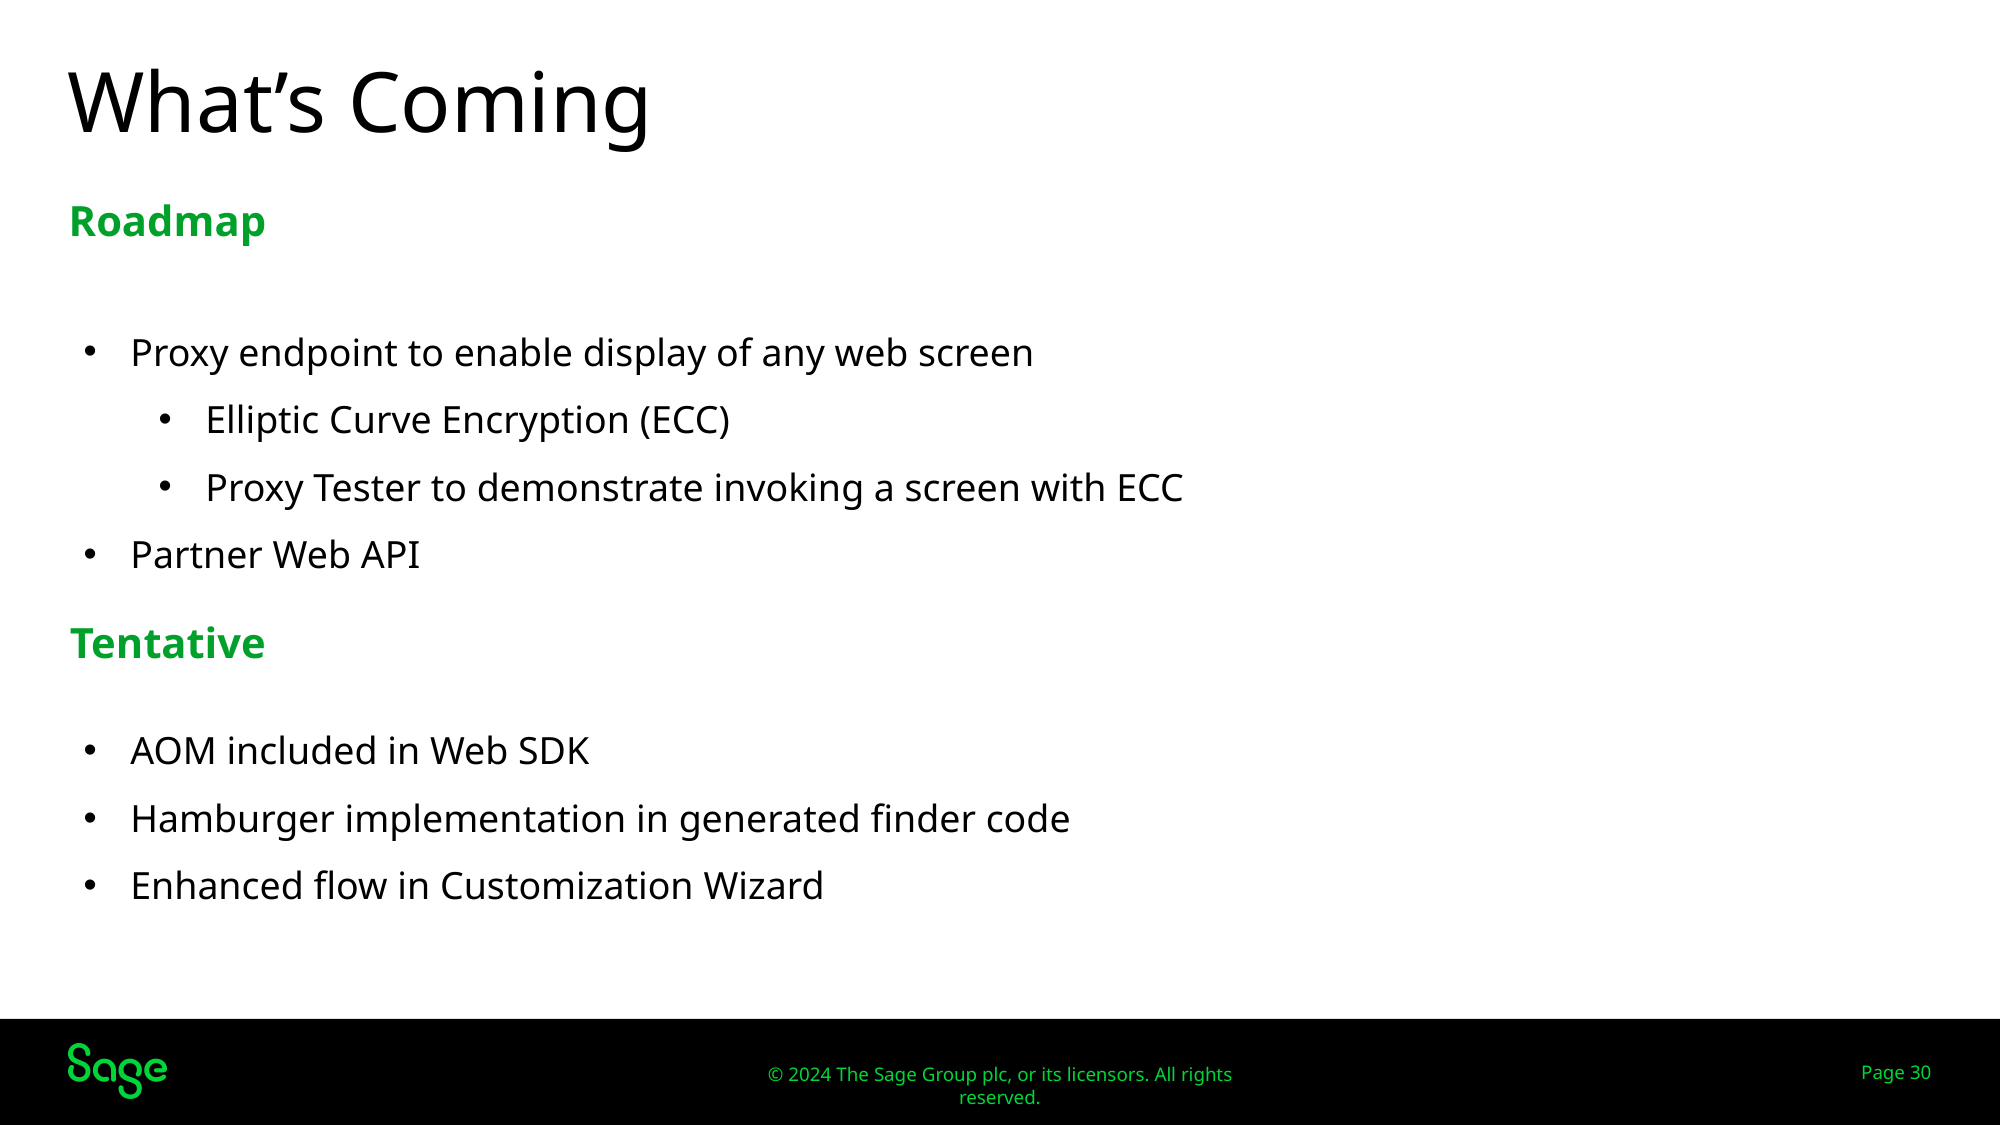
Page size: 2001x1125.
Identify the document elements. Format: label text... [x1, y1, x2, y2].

text_box Proxy endpoint to enable display of any web screen Elliptic Curve Encryption (ECC) Proxy Tester to demonstrate invoking a screen with ECC Partner Web API [68, 298, 1778, 651]
picture [68, 1043, 167, 1099]
text_box AOM included in Web SDK Hamburger implementation in generated finder code Enhanced flow in Customization Wizard [68, 697, 1778, 915]
slide_number Page 30 [1809, 1043, 1947, 1104]
list Roadmap [68, 186, 1930, 259]
title What’s Coming [67, 49, 1930, 147]
text_box Tentative [69, 609, 1932, 682]
